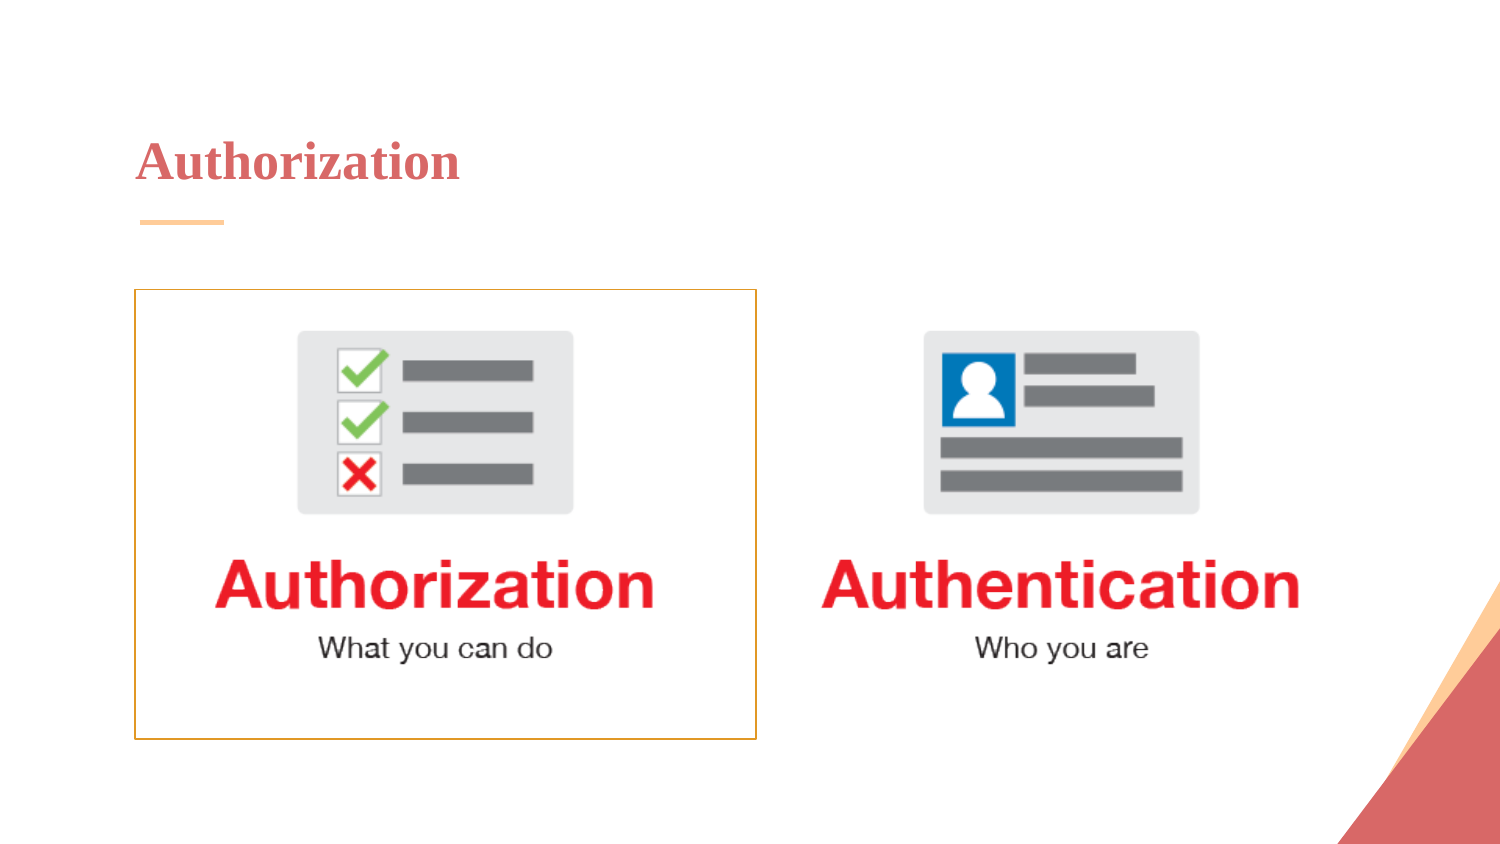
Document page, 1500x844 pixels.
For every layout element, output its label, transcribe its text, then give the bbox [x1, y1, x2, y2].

title Authorization [120, 119, 1400, 206]
picture [134, 265, 1386, 740]
